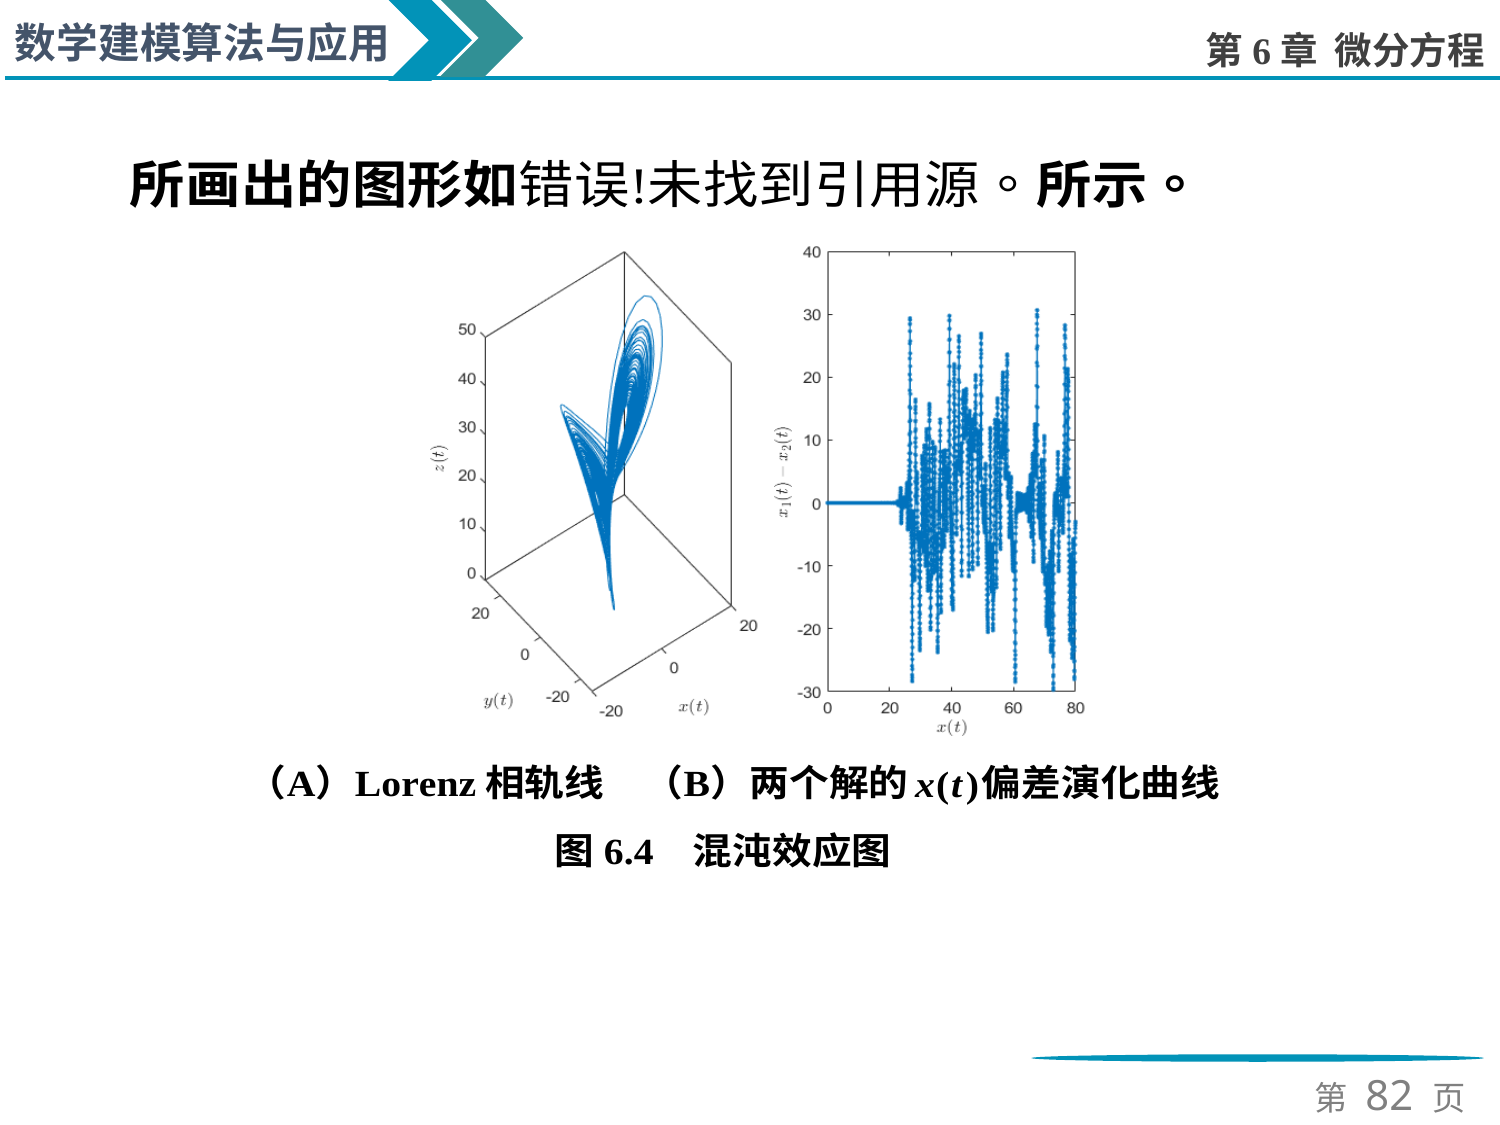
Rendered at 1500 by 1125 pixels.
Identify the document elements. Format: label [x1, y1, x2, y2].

text_box [87, 130, 1358, 912]
